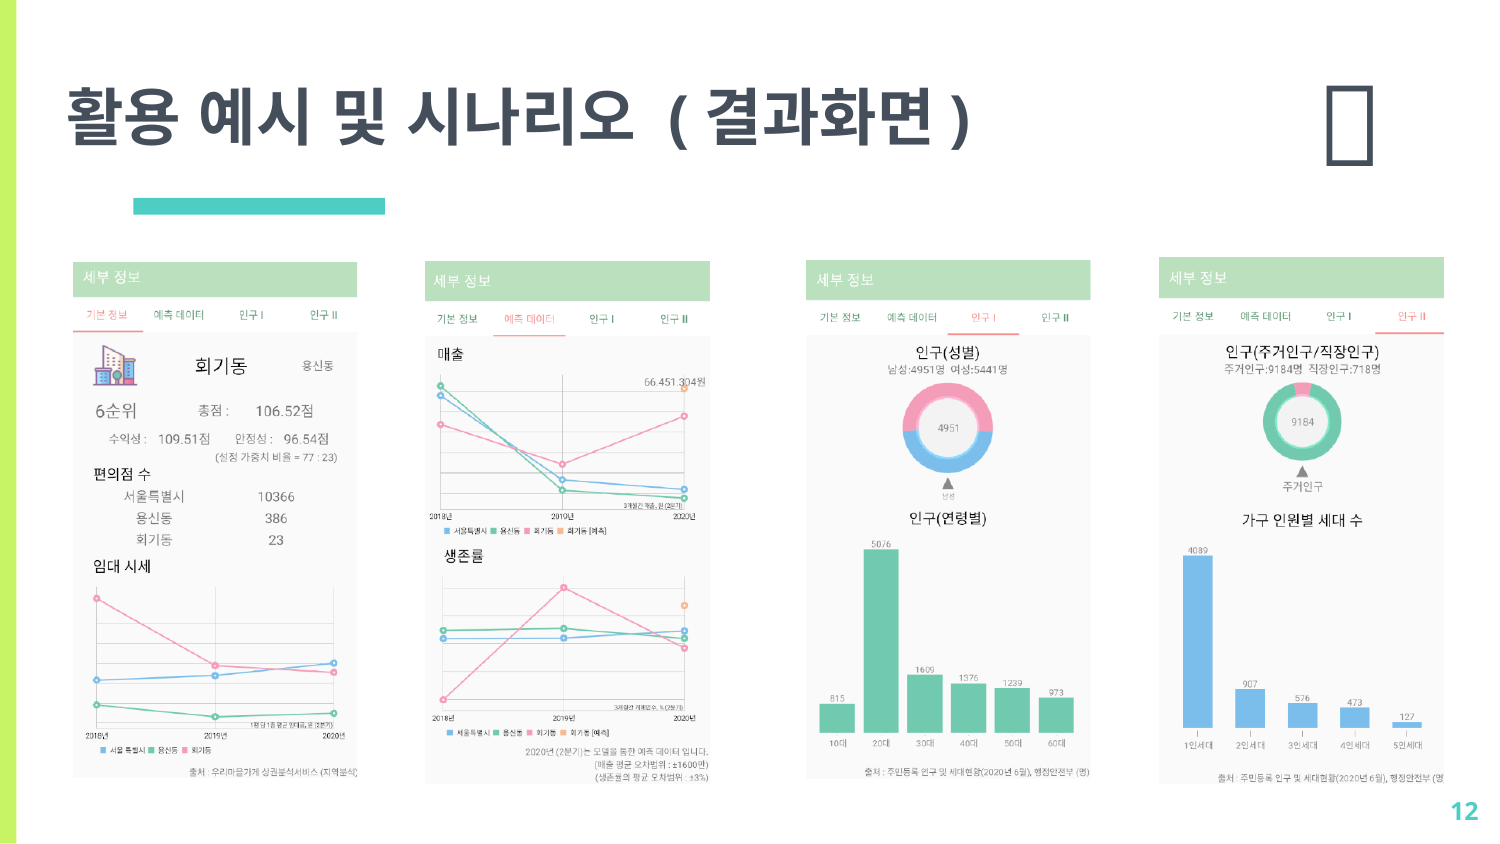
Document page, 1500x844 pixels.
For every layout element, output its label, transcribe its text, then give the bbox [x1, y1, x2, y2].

slide_number 12 [1403, 780, 1494, 832]
picture [806, 260, 1092, 780]
picture [425, 261, 710, 784]
text_box 👤 [1301, 47, 1424, 197]
picture [1159, 257, 1444, 784]
picture [72, 262, 358, 779]
text_box 활용 예시 및 시나리오 (결과화면) [51, 86, 1325, 168]
